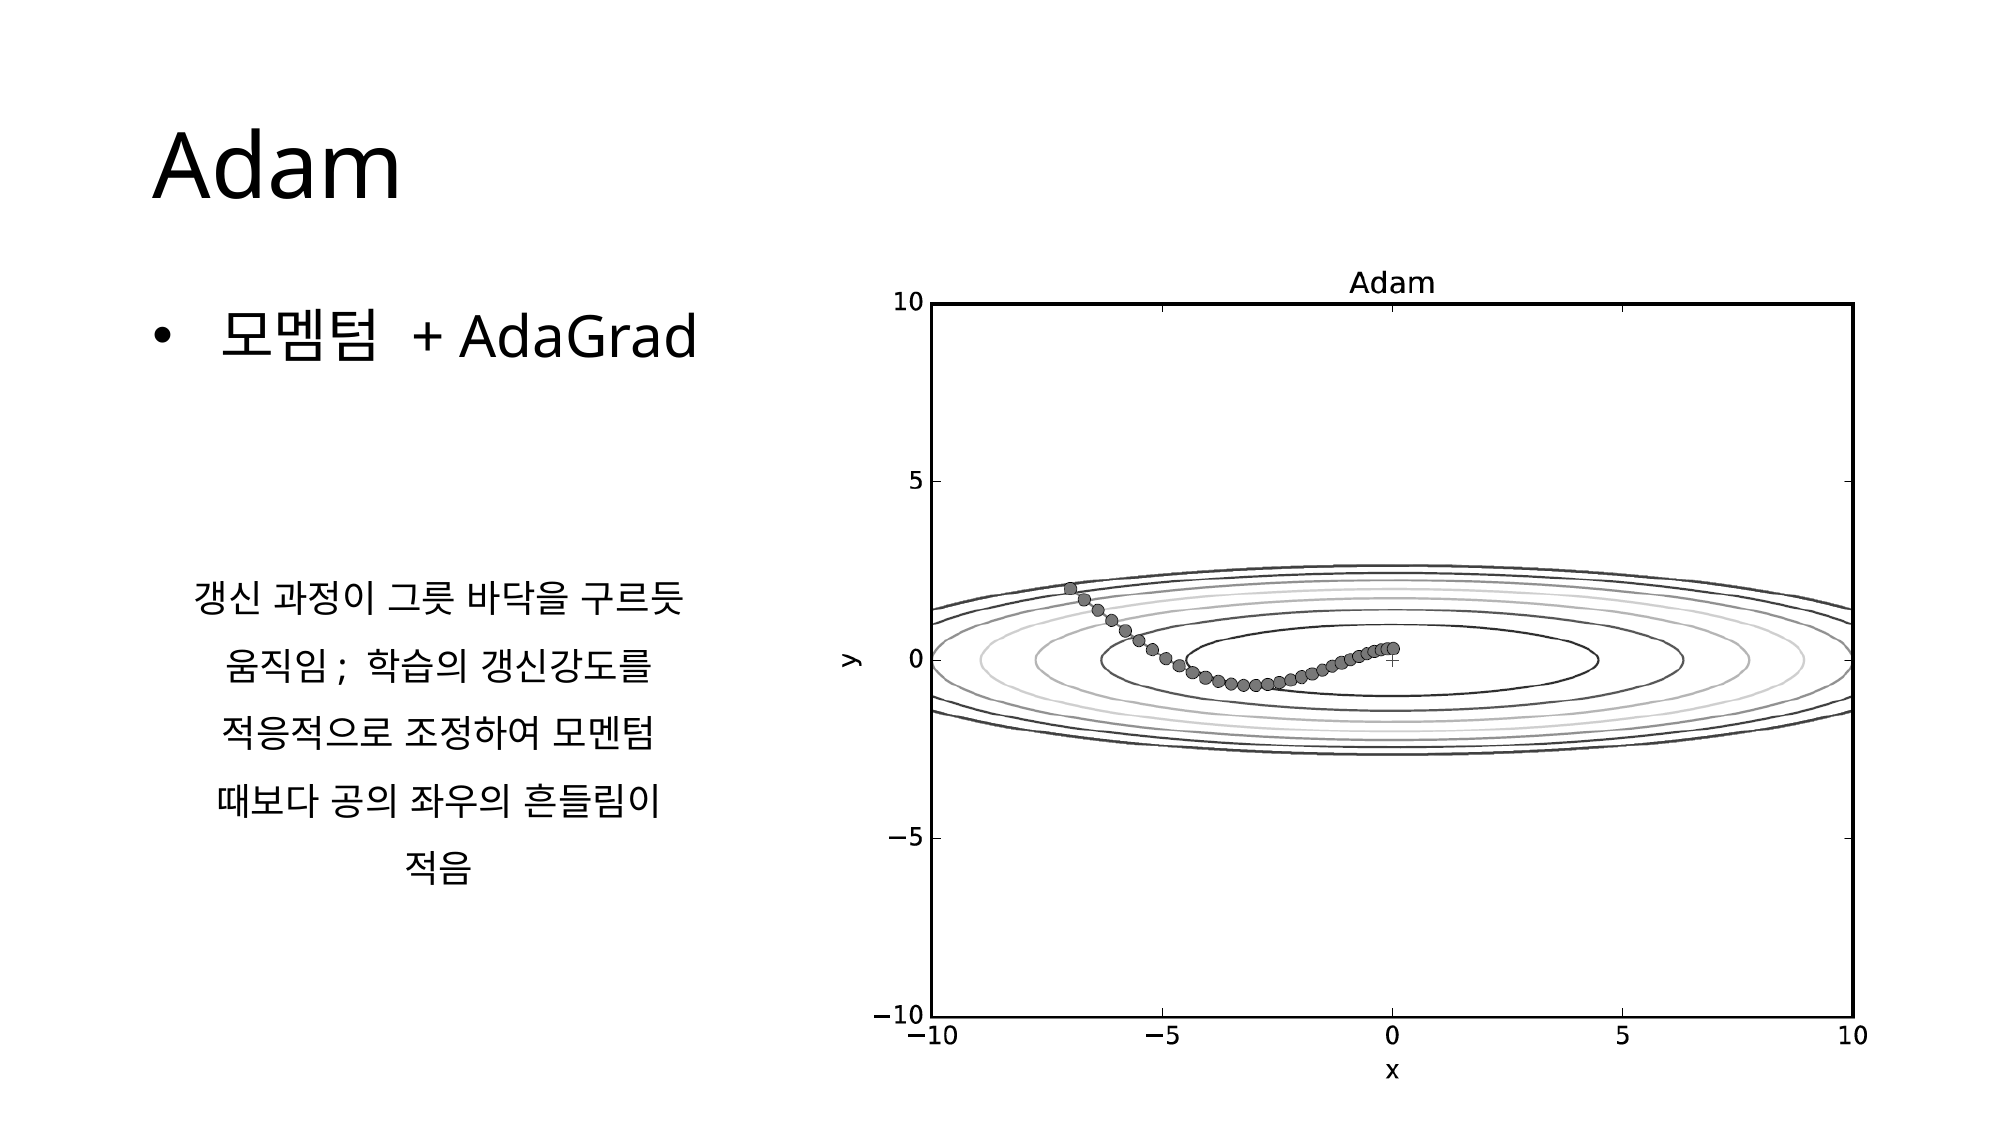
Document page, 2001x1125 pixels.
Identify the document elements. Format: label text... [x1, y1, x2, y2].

picture [824, 261, 1875, 1094]
list 모멤텀 + AdaGrad [137, 299, 824, 1014]
text_box 갱신 과정이 그릇 바닥을 구르듯 움직임; 학습의 갱신강도를 적응적으로 조정하여 모멘텀 때보다 공의 좌우의 흔들림이 적음 [169, 545, 709, 898]
title Adam [137, 59, 1863, 278]
